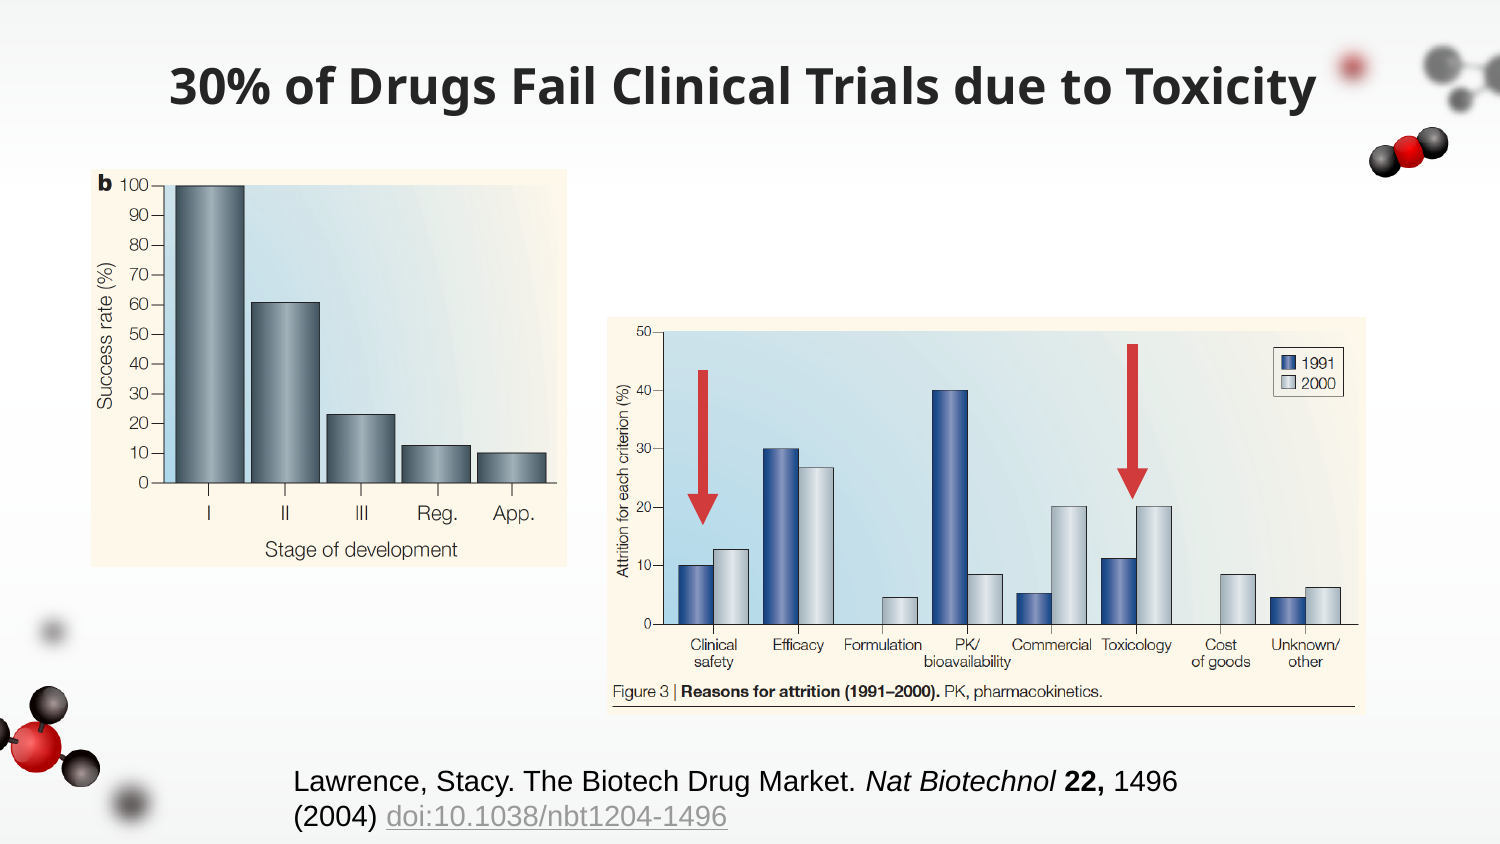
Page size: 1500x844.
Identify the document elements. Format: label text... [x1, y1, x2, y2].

title 30% of Drugs Fail Clinical Trials due to Toxicity [148, 24, 1352, 130]
picture [0, 0, 1500, 844]
text_box Lawrence, Stacy. The Biotech Drug Market. Nat Biotechnol 22, 1496 (2004) doi:10.1038/nbt1204-1496 [278, 755, 1222, 840]
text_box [607, 316, 1366, 715]
